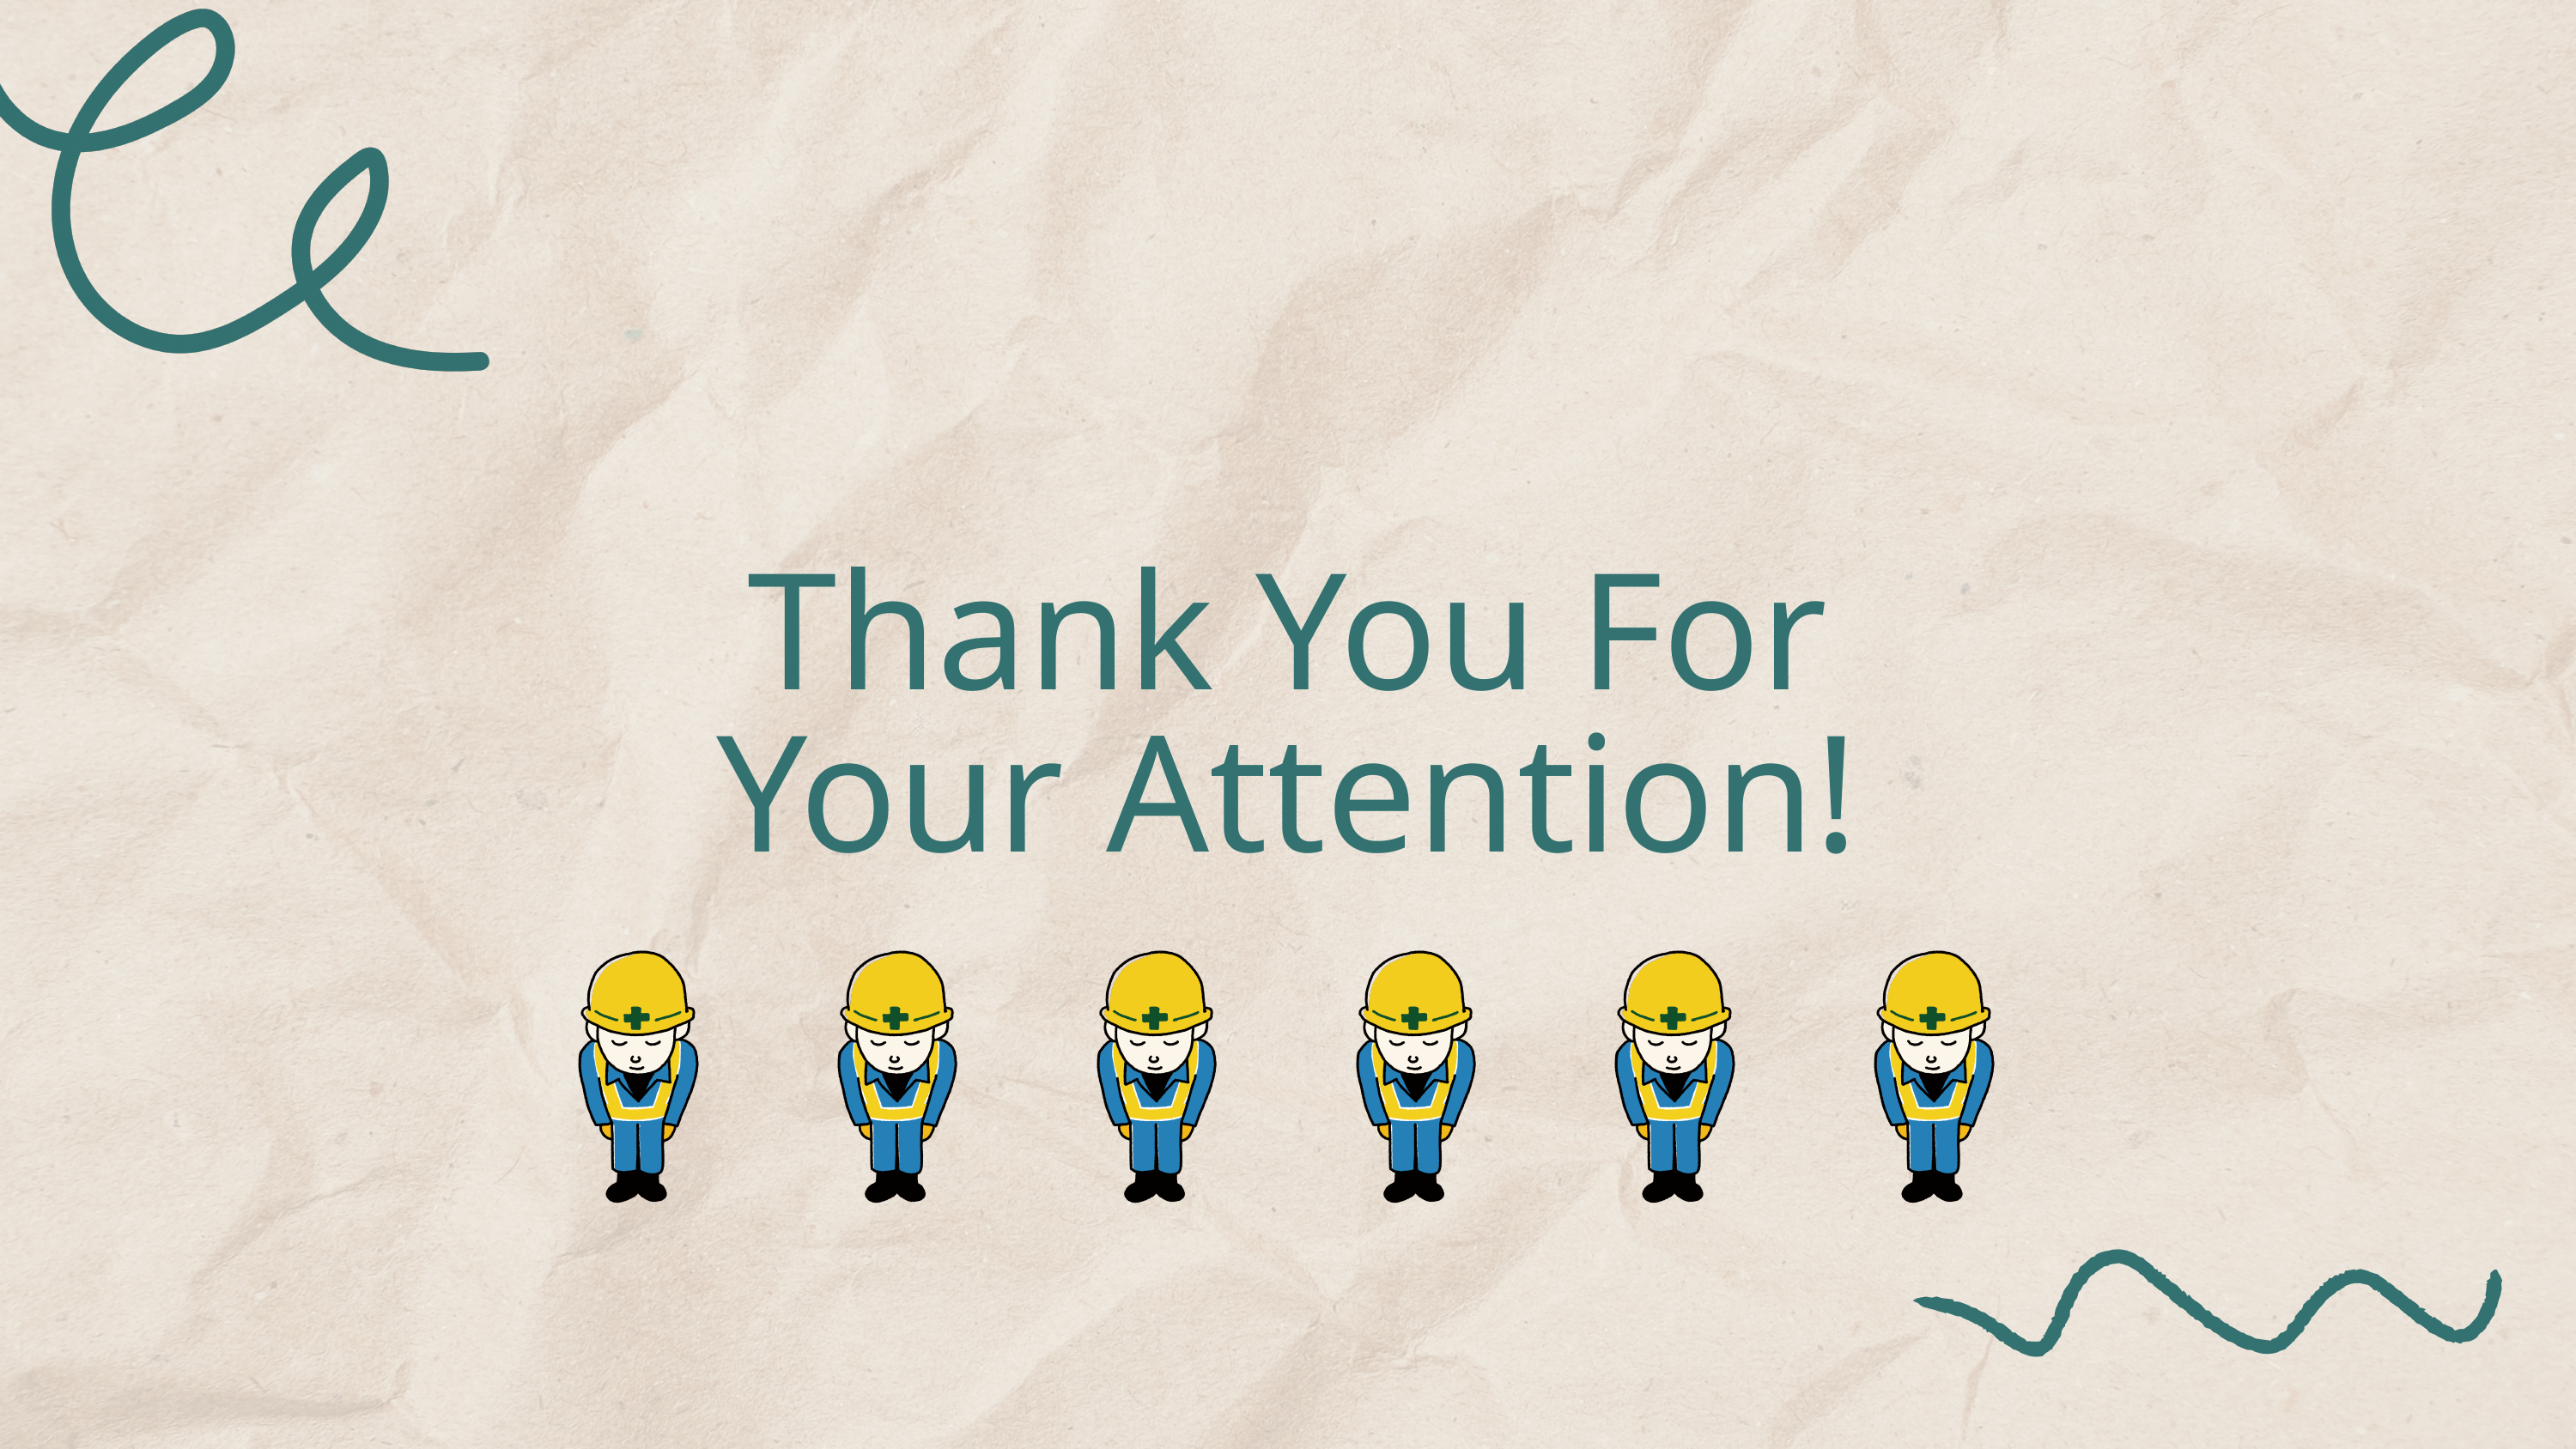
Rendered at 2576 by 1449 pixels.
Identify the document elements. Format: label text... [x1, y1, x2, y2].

text_box [0, 0, 489, 372]
text_box [0, 0, 2576, 1449]
text_box [1911, 1249, 2503, 1358]
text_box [562, 931, 2014, 1220]
text_box Thank You For Your Attention! [596, 561, 1980, 884]
